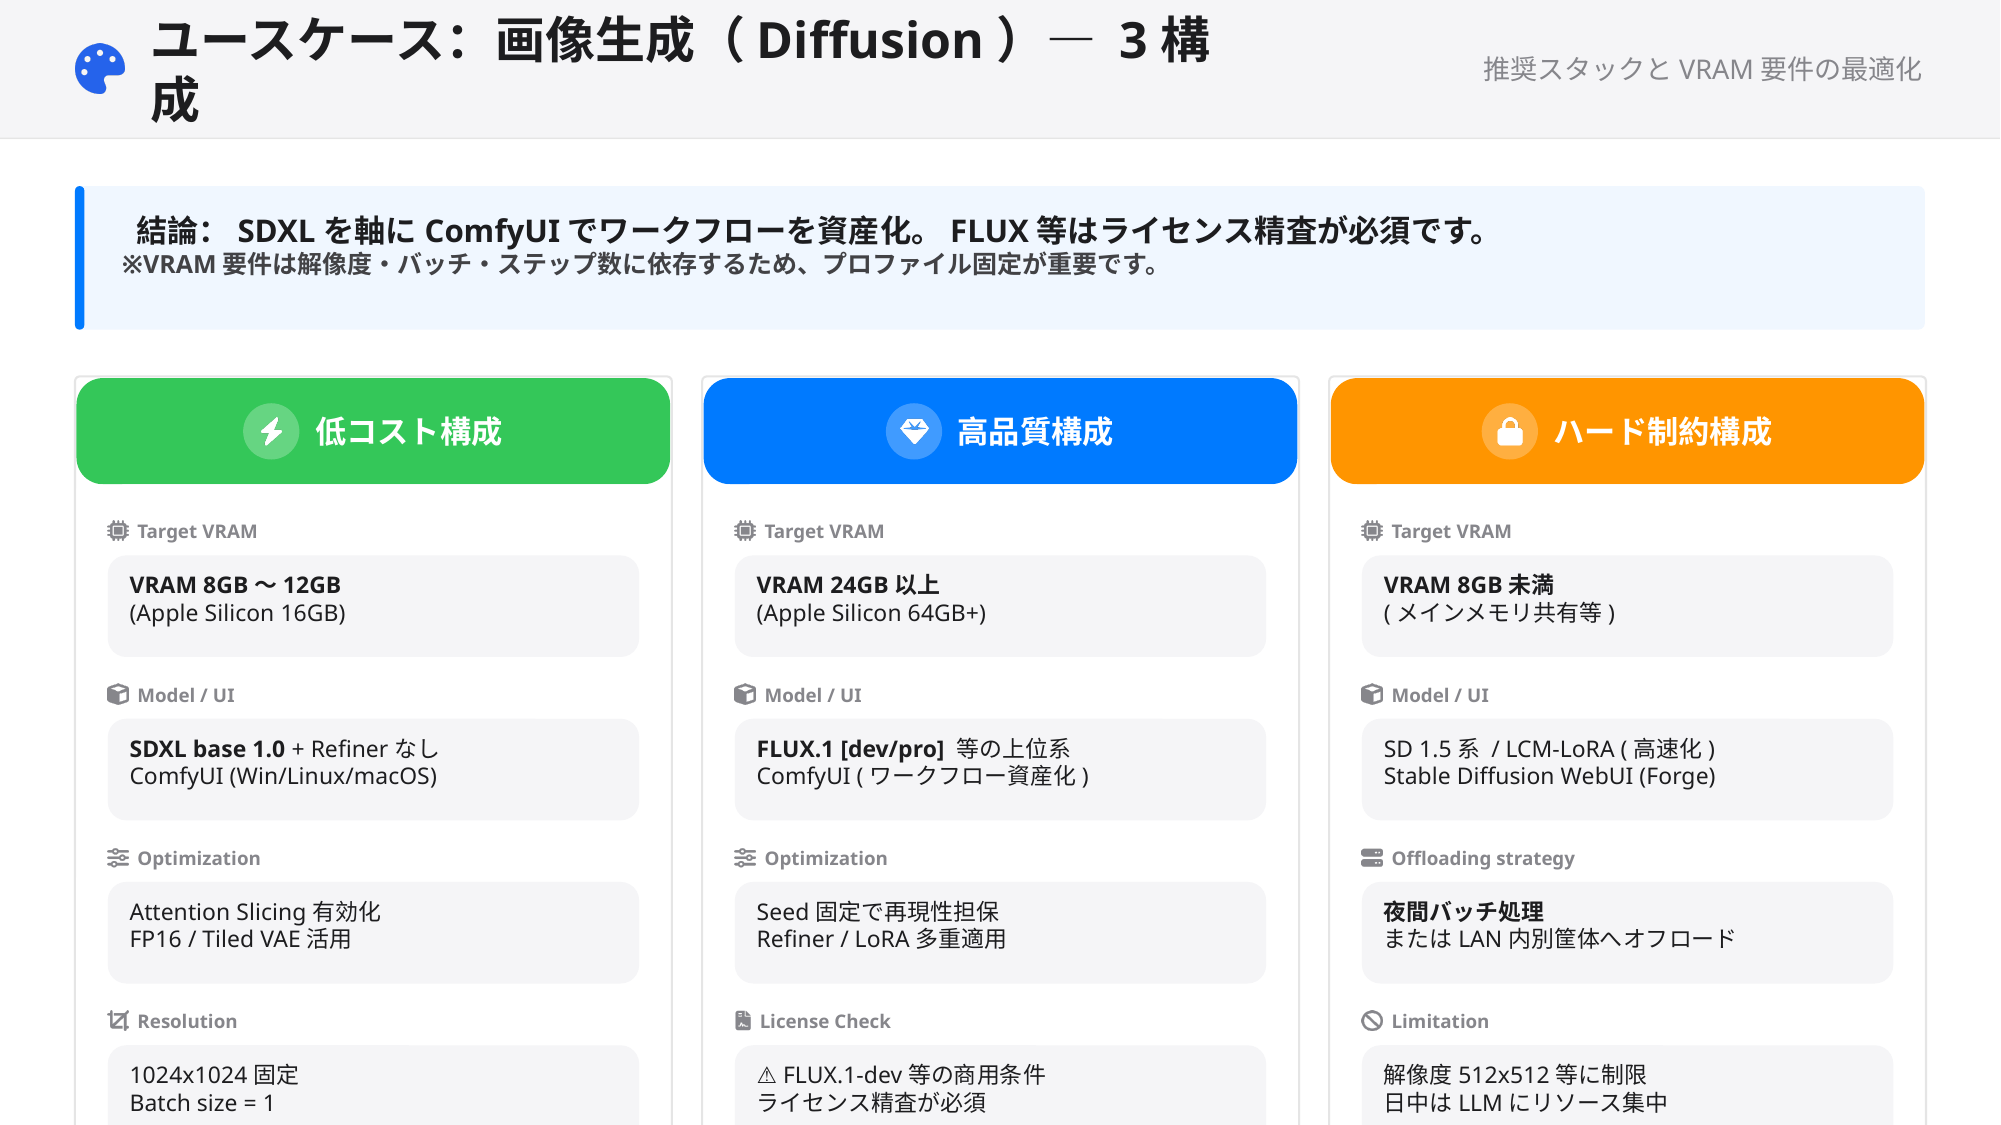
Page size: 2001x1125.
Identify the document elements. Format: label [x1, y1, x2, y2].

picture [258, 417, 284, 446]
picture [734, 847, 756, 868]
picture [1361, 1010, 1383, 1031]
picture [107, 520, 129, 541]
picture [1361, 847, 1383, 868]
picture [1361, 683, 1383, 705]
picture [107, 1010, 129, 1031]
picture [734, 1010, 751, 1031]
text_box [0, 0, 2000, 1125]
picture [107, 683, 129, 705]
picture [107, 847, 129, 868]
picture [74, 43, 125, 94]
picture [734, 520, 756, 541]
picture [899, 417, 929, 446]
picture [734, 683, 756, 705]
picture [1497, 417, 1523, 446]
picture [1361, 520, 1383, 541]
